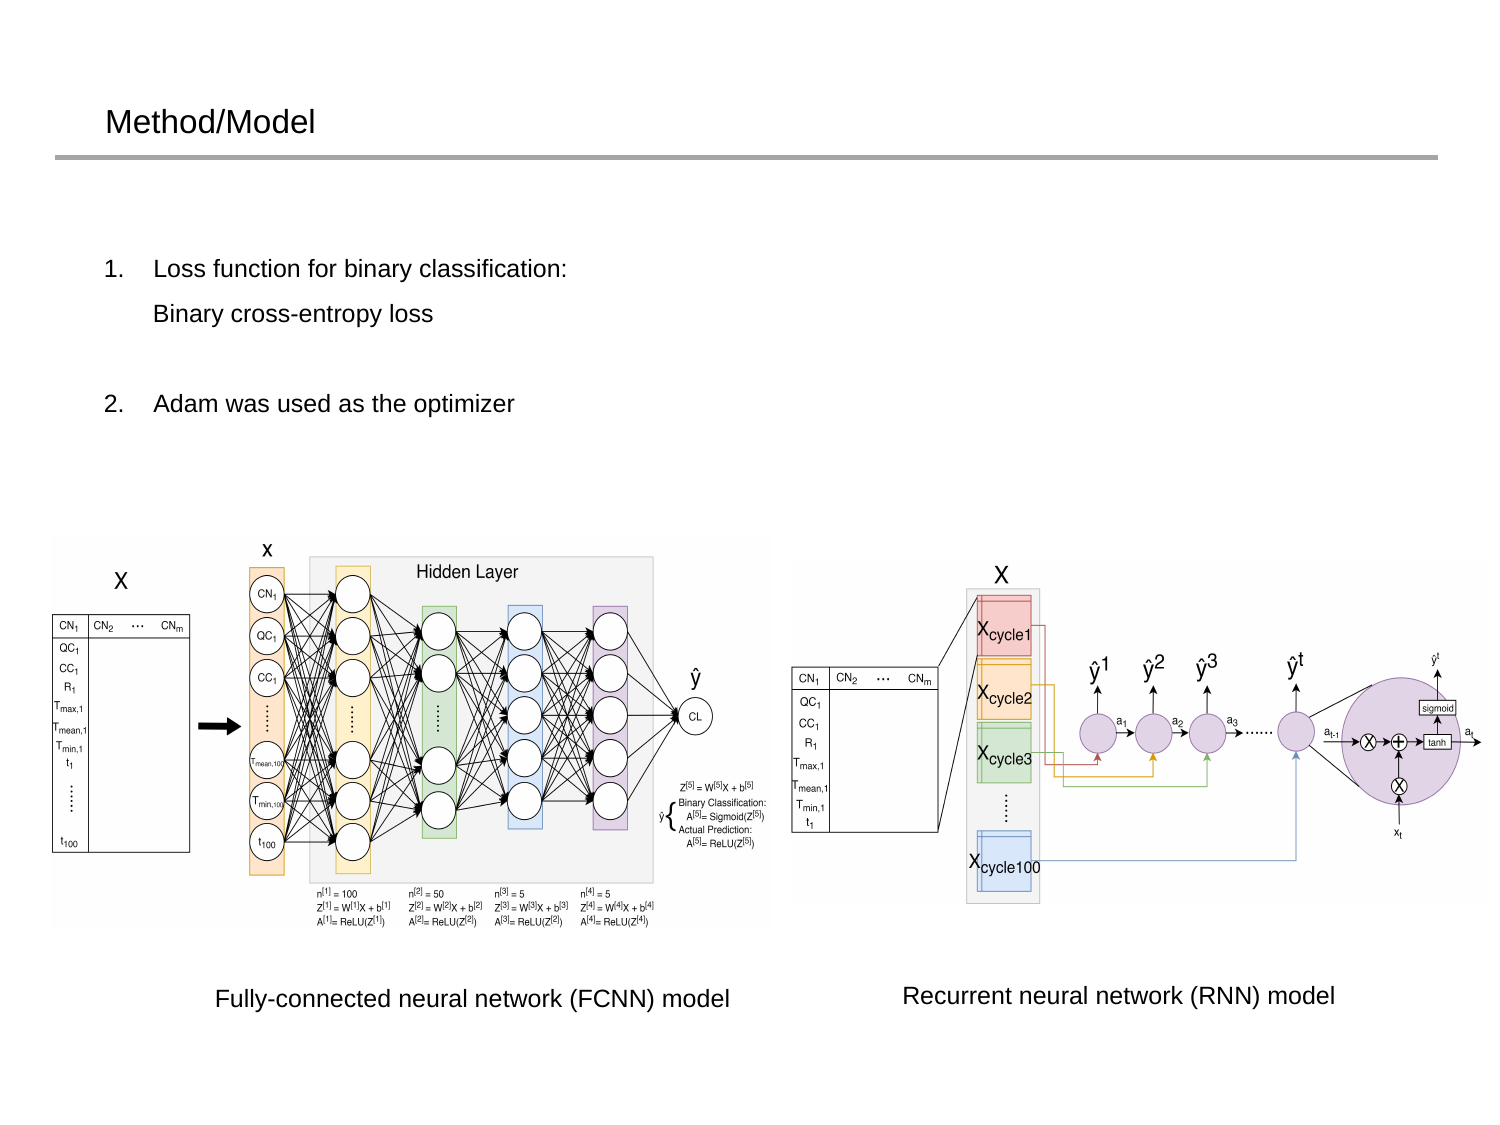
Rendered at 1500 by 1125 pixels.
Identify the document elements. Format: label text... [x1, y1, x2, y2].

picture [51, 534, 772, 930]
text_box Recurrent neural network (RNN) model [887, 957, 1412, 1017]
text_box Method/Model [90, 72, 332, 148]
picture [791, 560, 1490, 904]
text_box Fully-connected neural network (FCNN) model [200, 960, 750, 1020]
